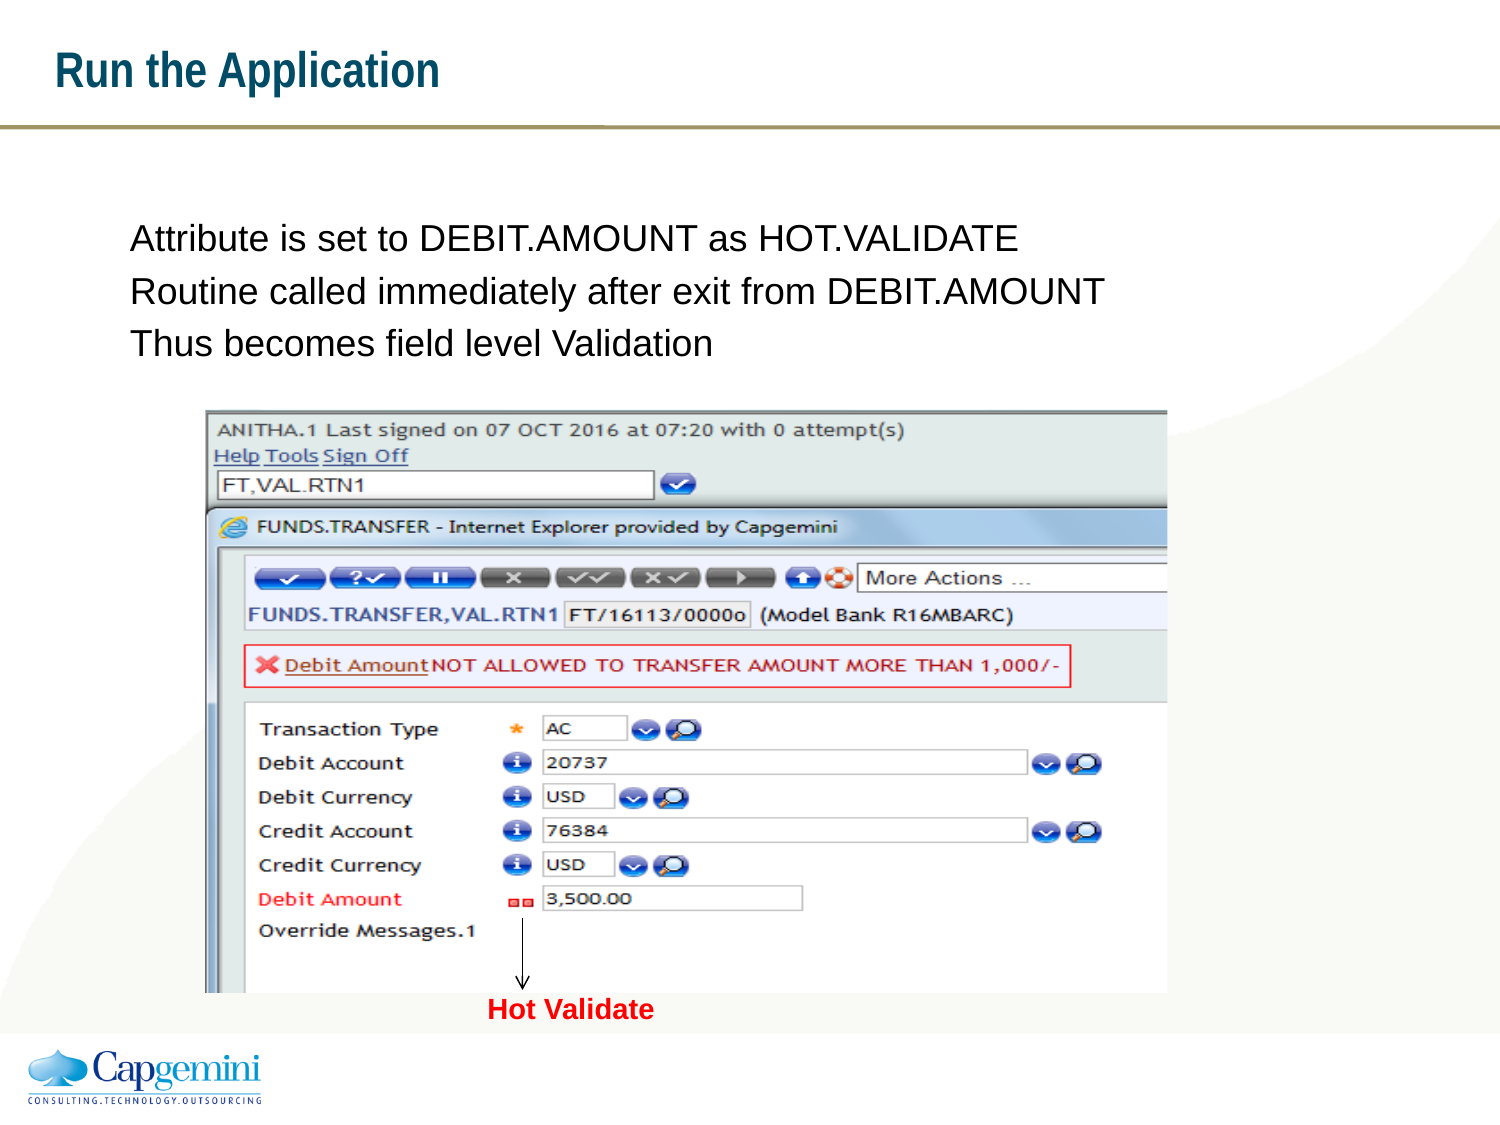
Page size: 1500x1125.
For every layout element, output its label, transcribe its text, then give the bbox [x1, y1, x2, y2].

list Attribute is set to DEBIT.AMOUNT as HOT.VALIDATE Routine called immediately after exit from DEBIT.AMOUNT Thus becomes field level Validation [114, 206, 1407, 919]
title Run the Application [39, 22, 1470, 113]
picture [0, 130, 1500, 1125]
text_box Hot Validate [472, 1002, 713, 1033]
picture [0, 0, 1500, 125]
